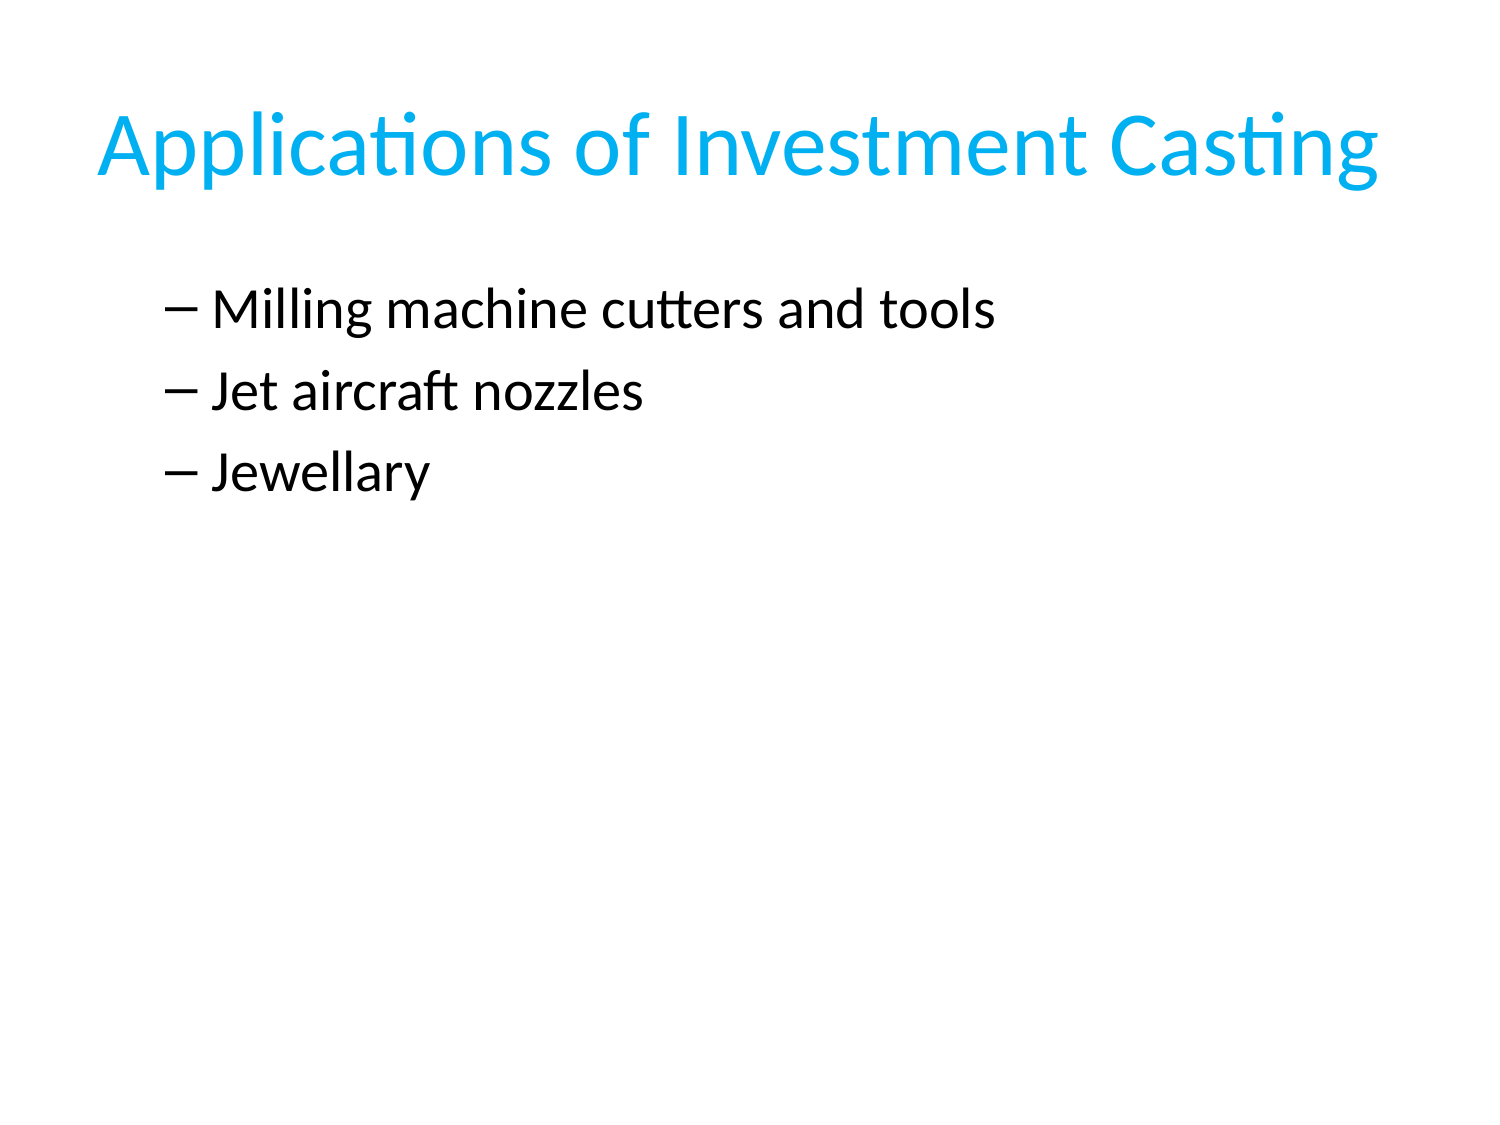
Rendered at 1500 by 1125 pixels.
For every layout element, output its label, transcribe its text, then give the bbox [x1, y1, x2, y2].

title Applications of Investment Casting [75, 45, 1425, 233]
list Milling machine cutters and tools Jet aircraft nozzles Jewellary [75, 262, 1425, 1005]
